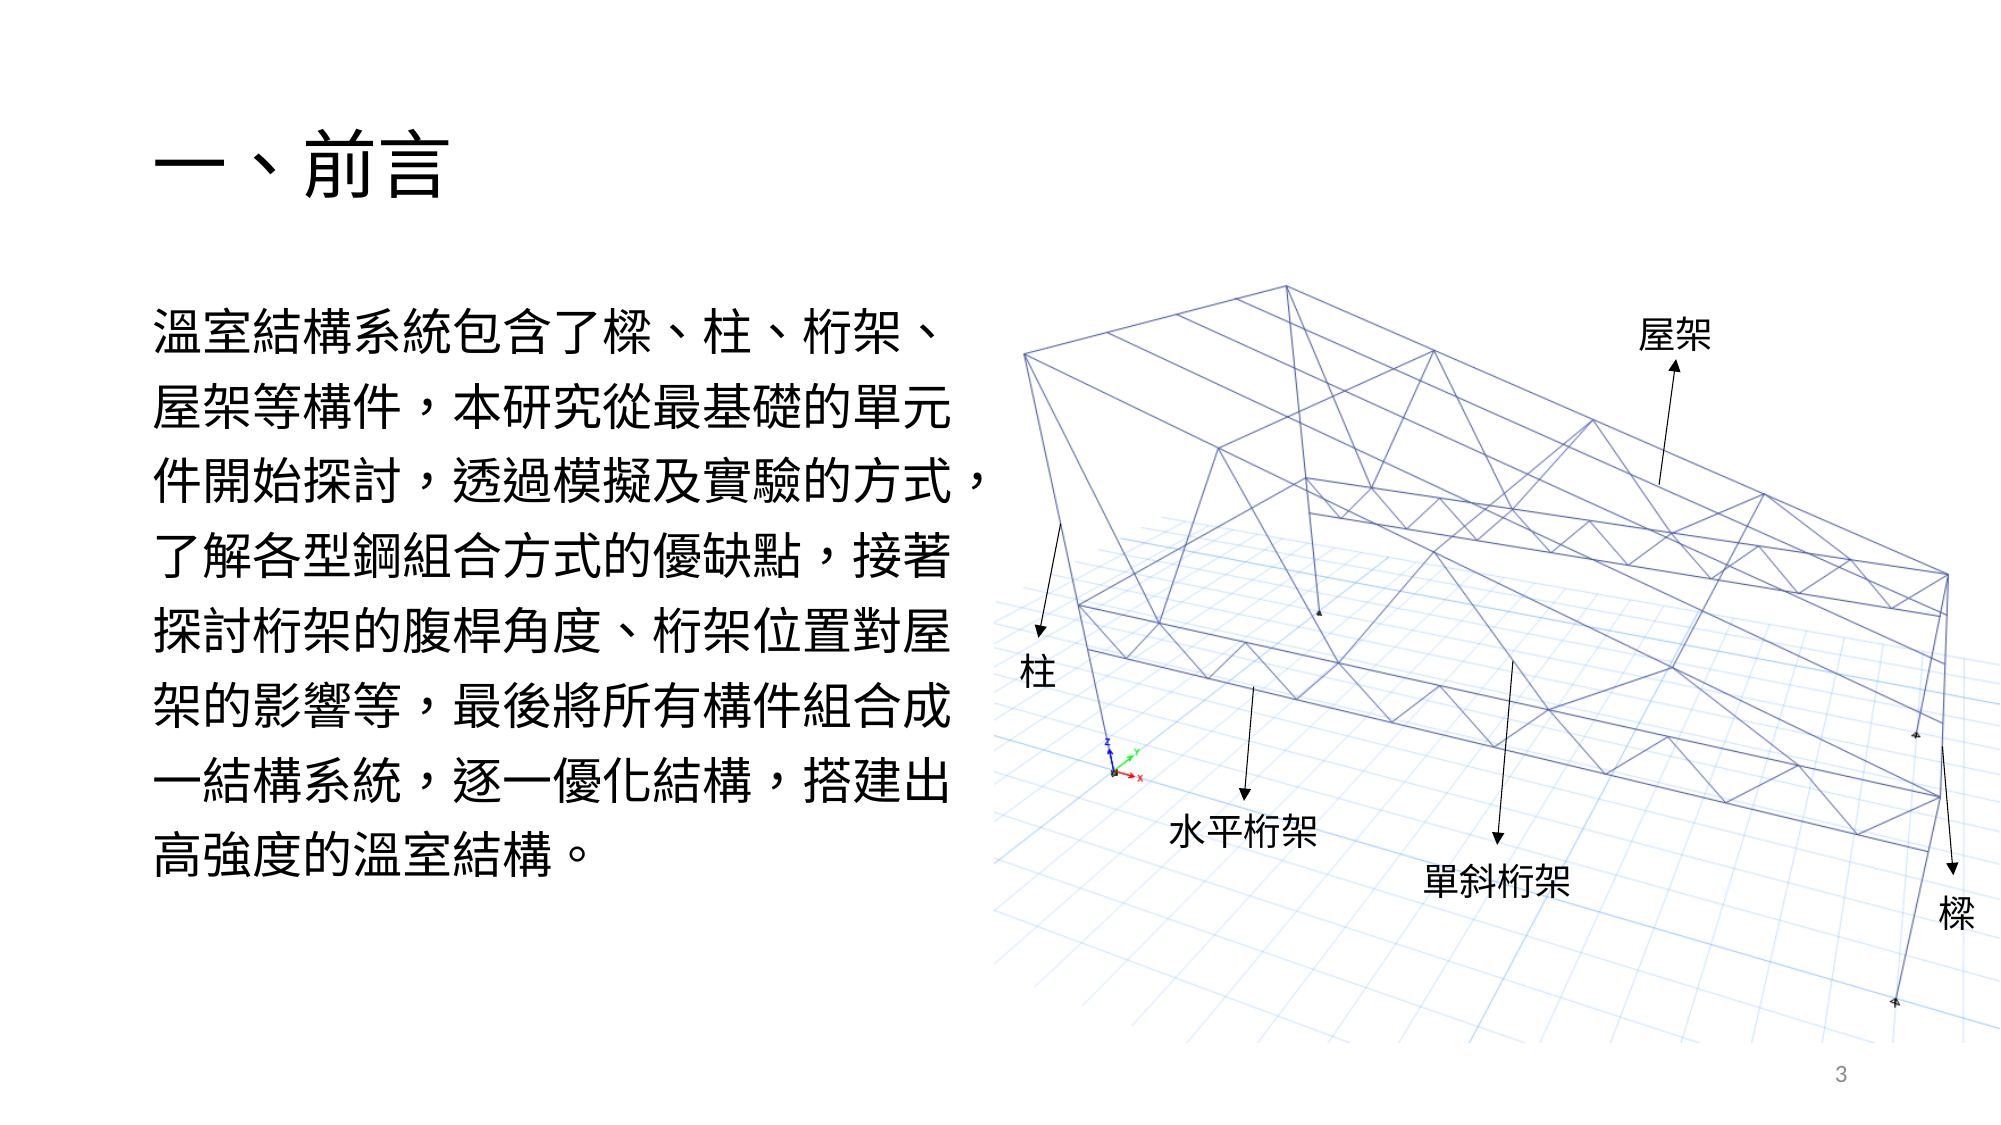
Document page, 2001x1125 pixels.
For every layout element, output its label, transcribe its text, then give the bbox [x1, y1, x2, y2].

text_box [1038, 523, 1061, 638]
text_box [1497, 660, 1513, 845]
title 一、前言 [137, 59, 1863, 278]
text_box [1942, 746, 1954, 876]
picture [994, 242, 2000, 1043]
slide_number 3 [1412, 1043, 1863, 1103]
list 溫室結構系統包含了樑、柱、桁架、 屋架等構件，本研究從最基礎的單元 件開始探討，透過模擬及實驗的方式， 了解各型鋼組合方式的優缺點，接著 探討桁架的腹桿角度、桁架位置對屋 架的影響等，最後將所有構件組合成 一結構系統，逐一優化結構，搭建出 高強度的溫室結構。 [137, 299, 994, 1014]
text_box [1659, 359, 1677, 485]
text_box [1244, 686, 1254, 801]
